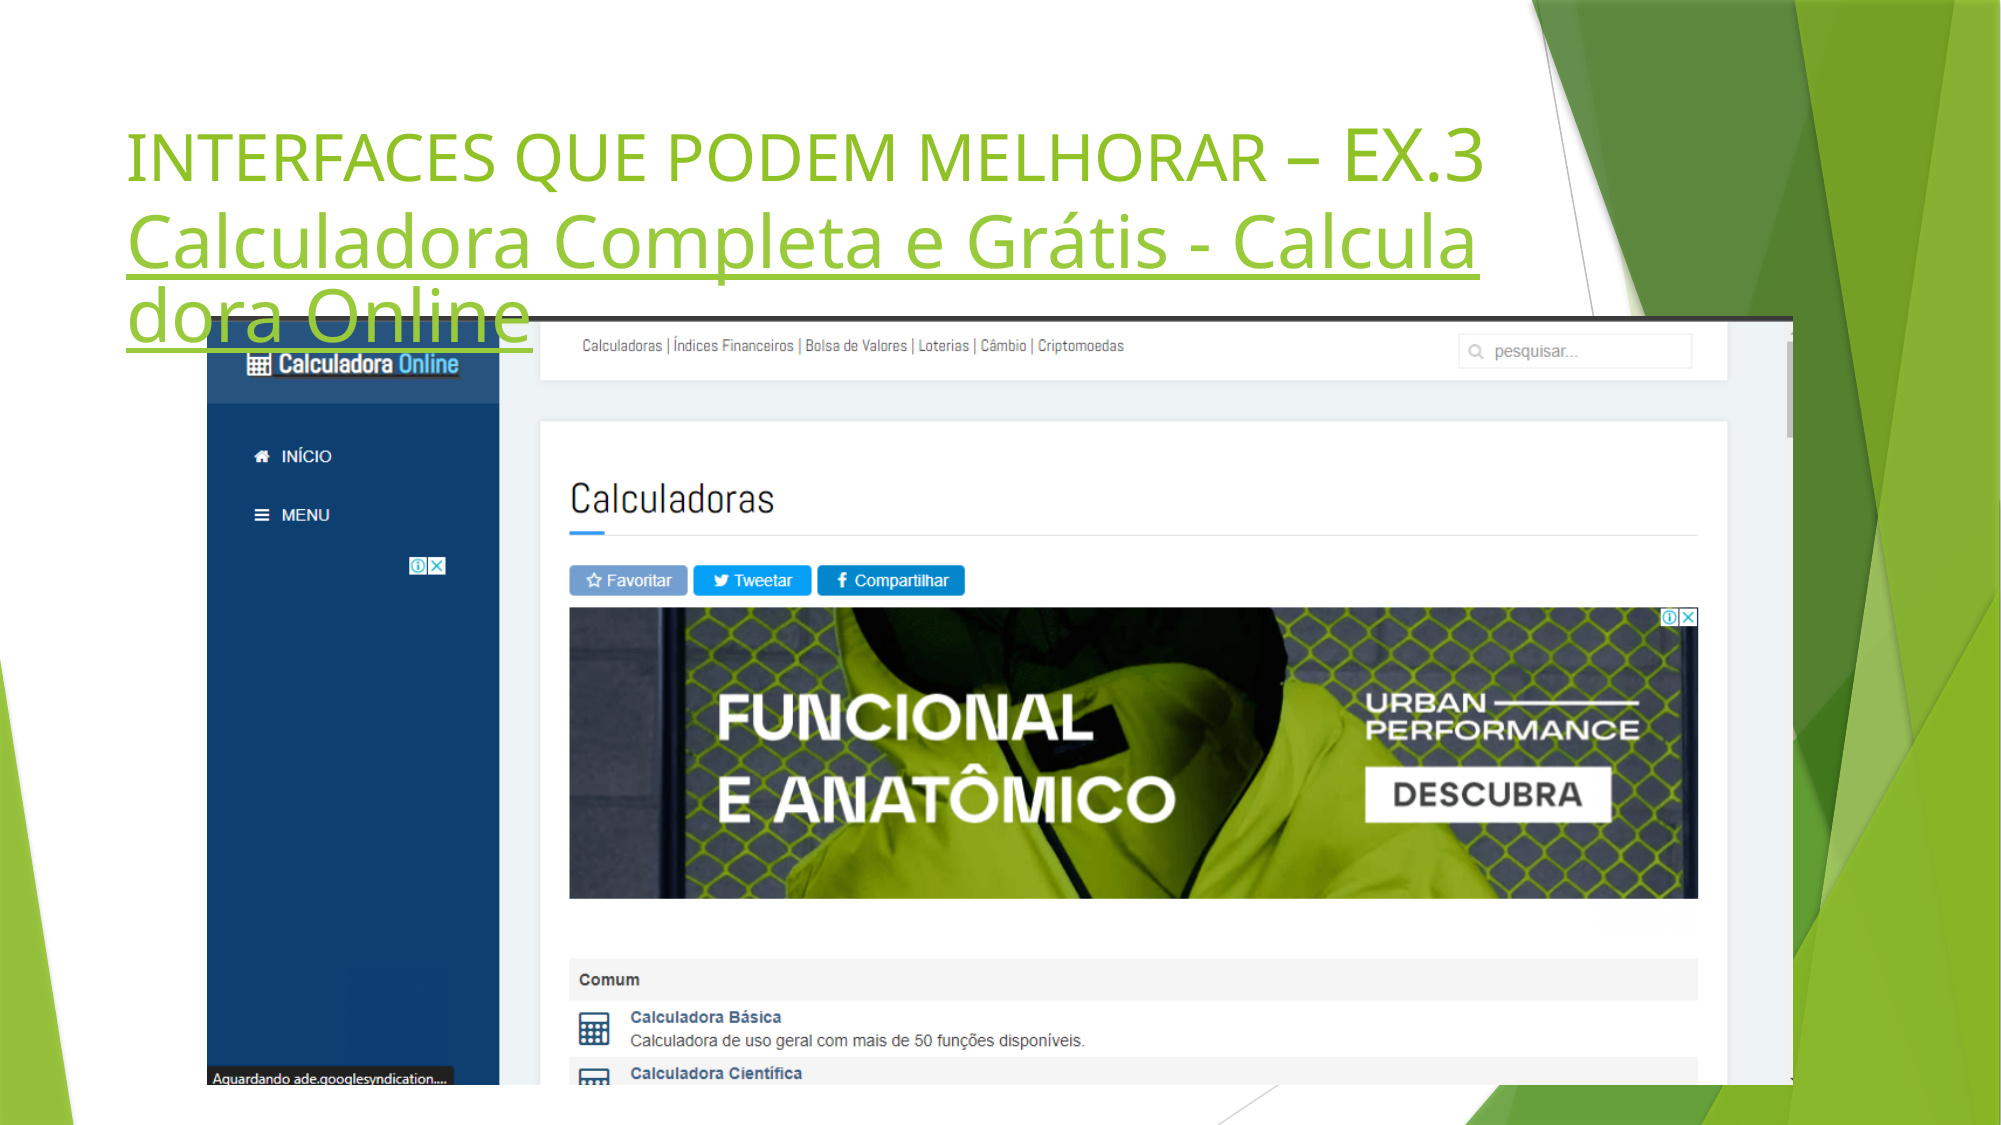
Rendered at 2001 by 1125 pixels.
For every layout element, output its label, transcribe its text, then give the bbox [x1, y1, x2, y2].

title INTERFACES QUE PODEM MELHORAR – EX.3 Calculadora Completa e Grátis - Calculadora Online [111, 99, 1522, 317]
picture [206, 316, 1794, 1086]
